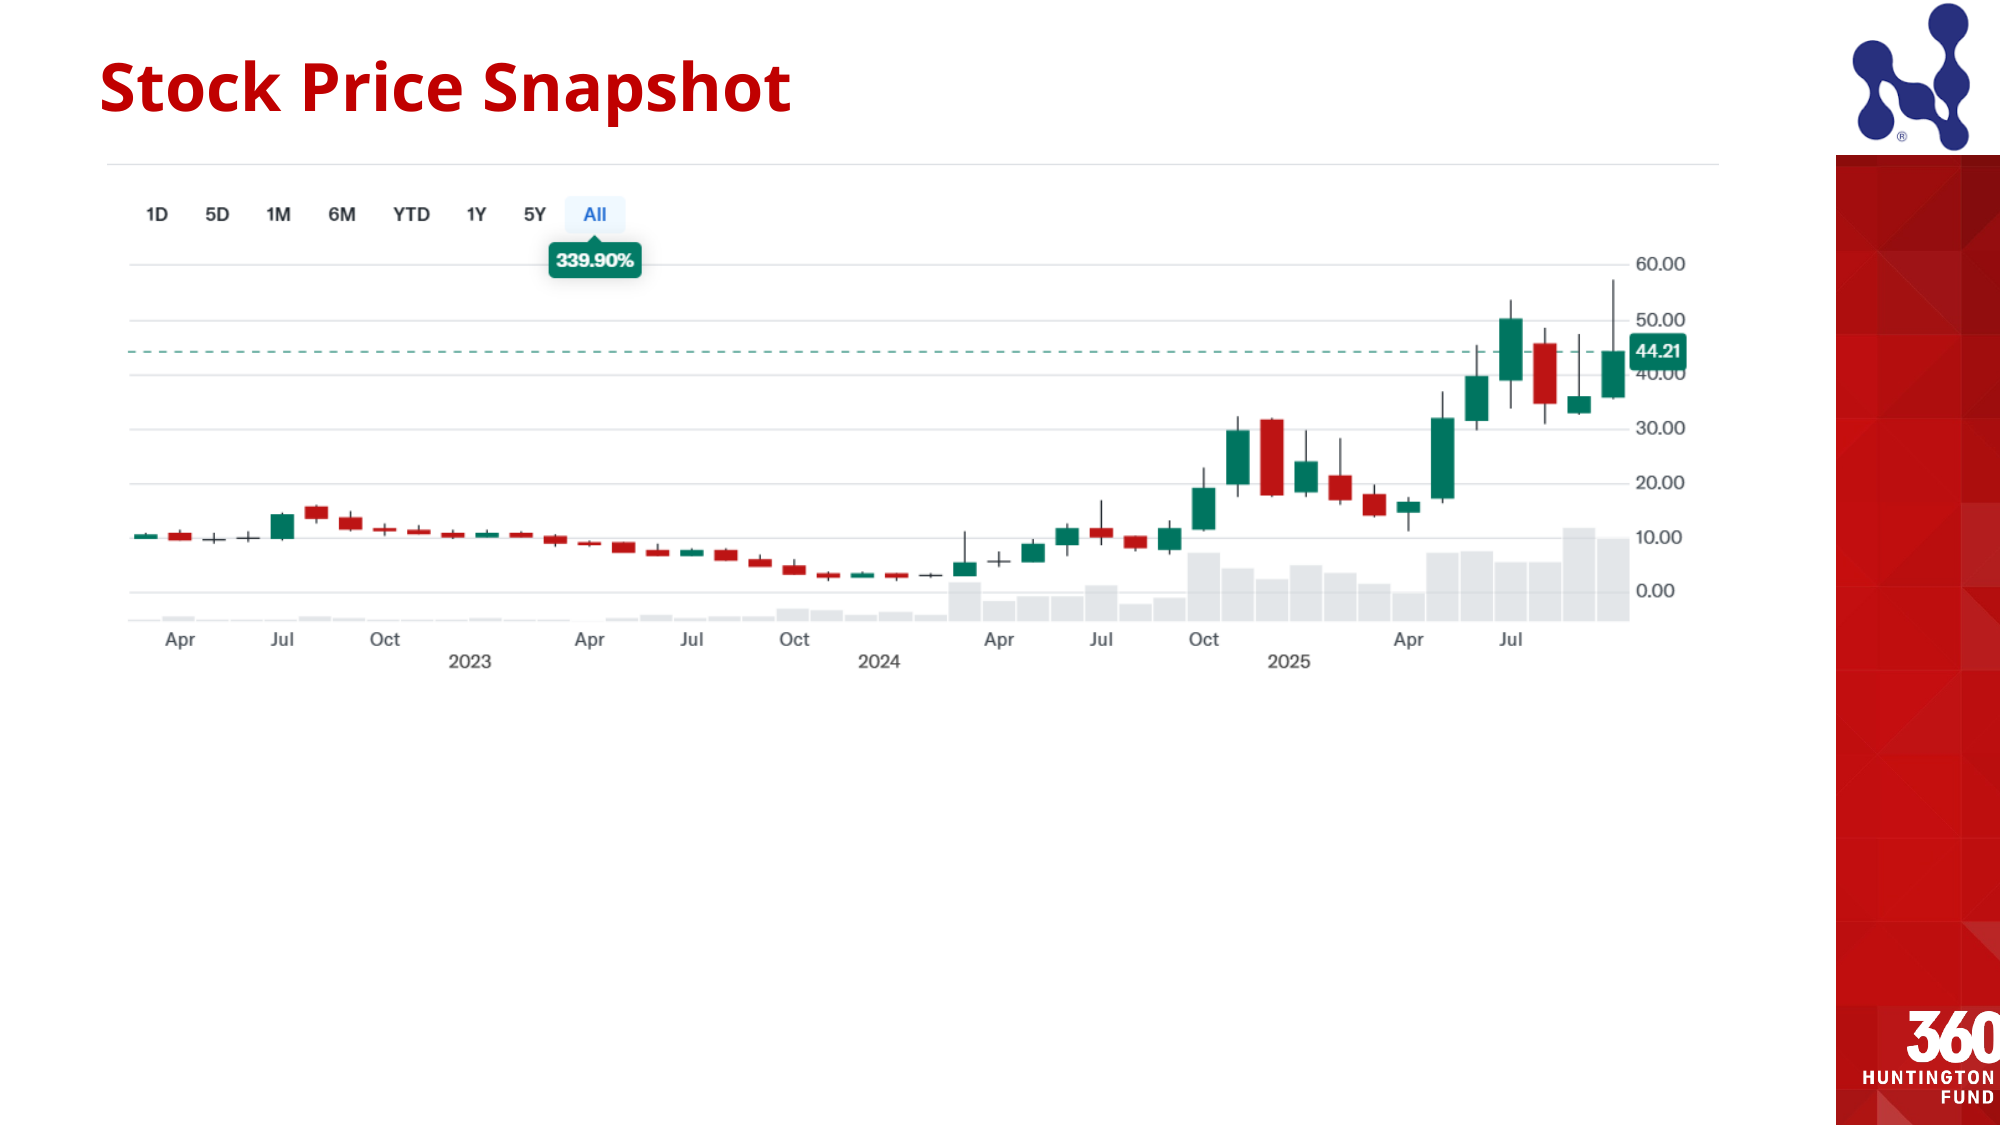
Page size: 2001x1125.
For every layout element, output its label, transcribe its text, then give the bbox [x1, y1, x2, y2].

picture [1822, 0, 2000, 1125]
picture [106, 153, 1720, 682]
text_box Stock Price Snapshot [92, 0, 1818, 199]
